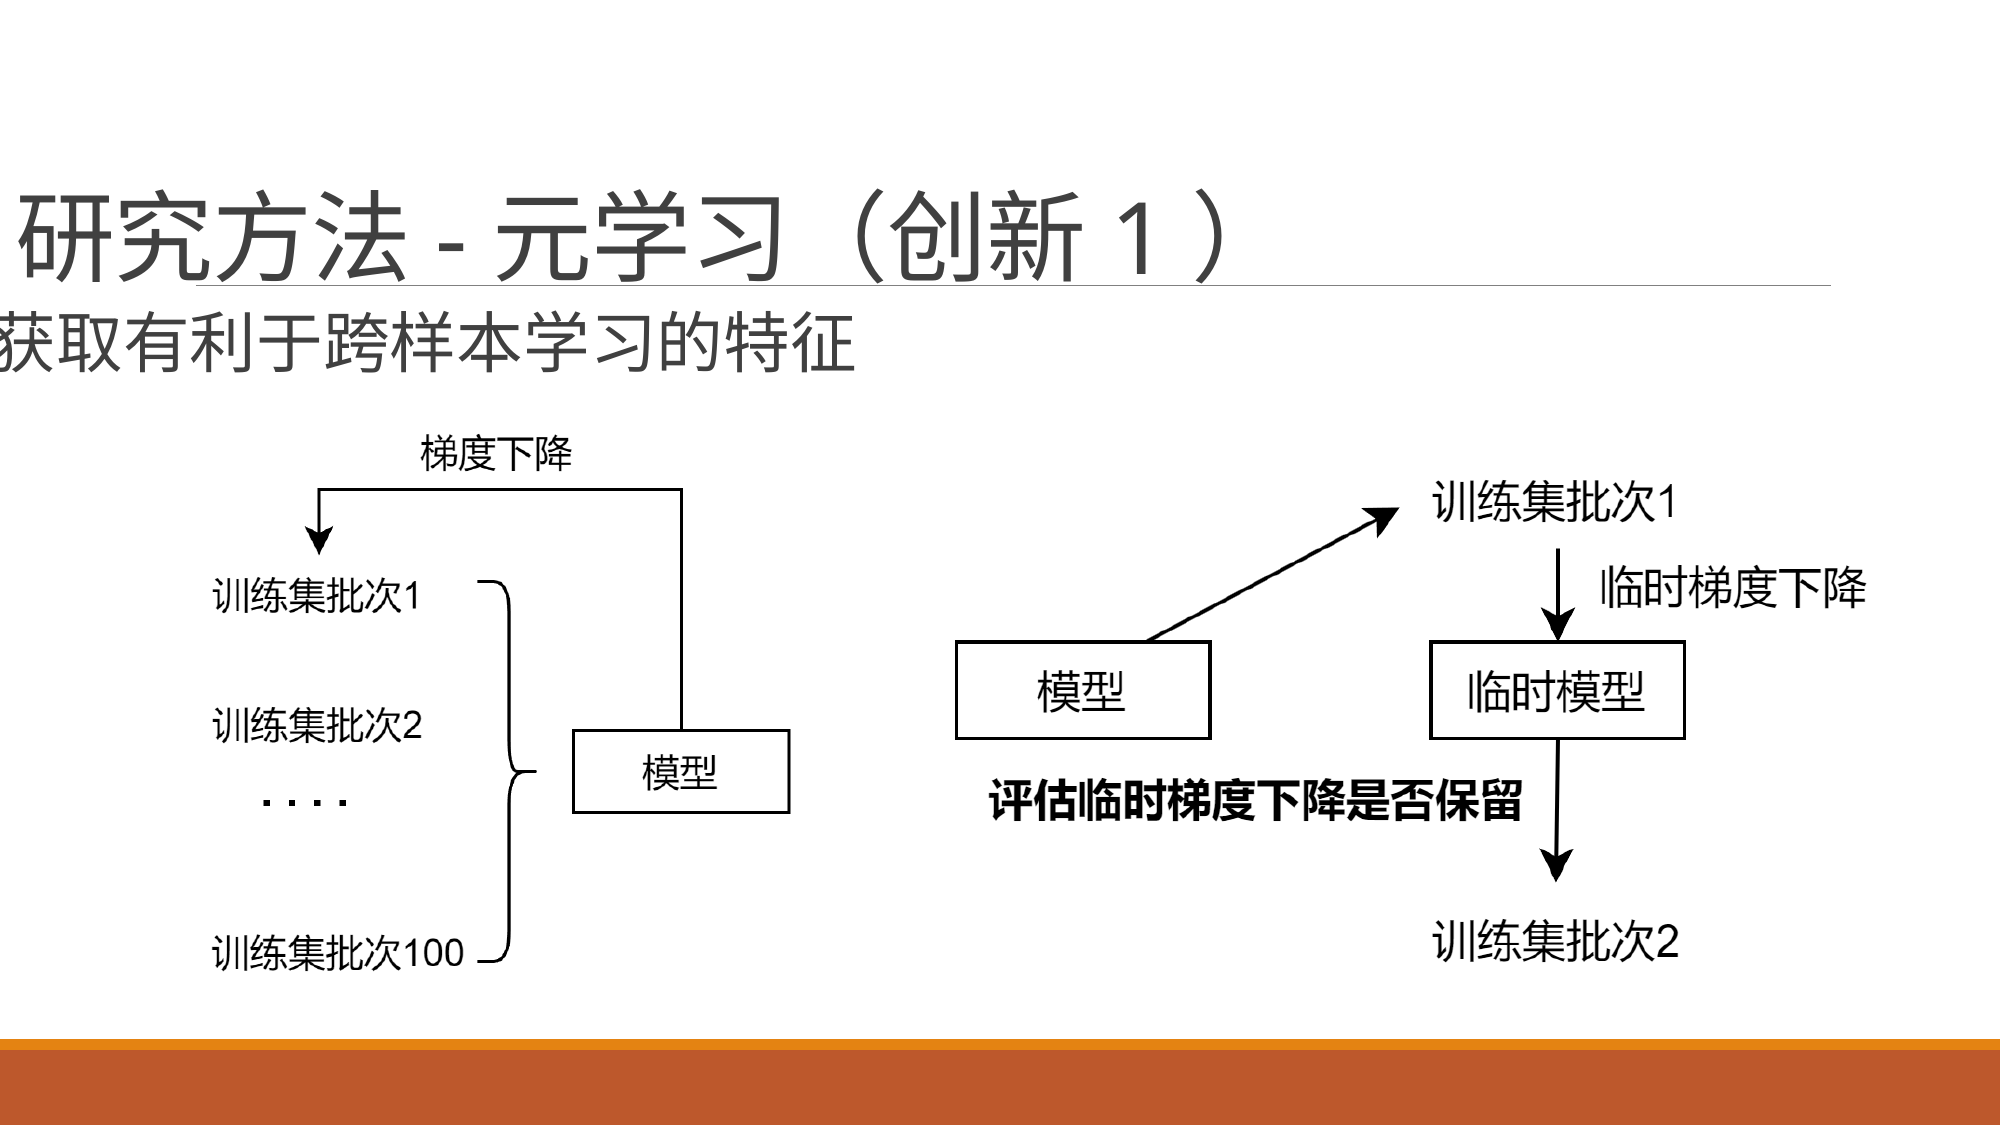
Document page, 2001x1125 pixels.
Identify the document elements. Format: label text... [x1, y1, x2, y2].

picture [153, 376, 826, 1027]
list 获取有利于跨样本学习的特征 [0, 302, 1625, 963]
title 研究方法-元学习（创新1） [0, 64, 1650, 303]
picture [917, 411, 1942, 1027]
